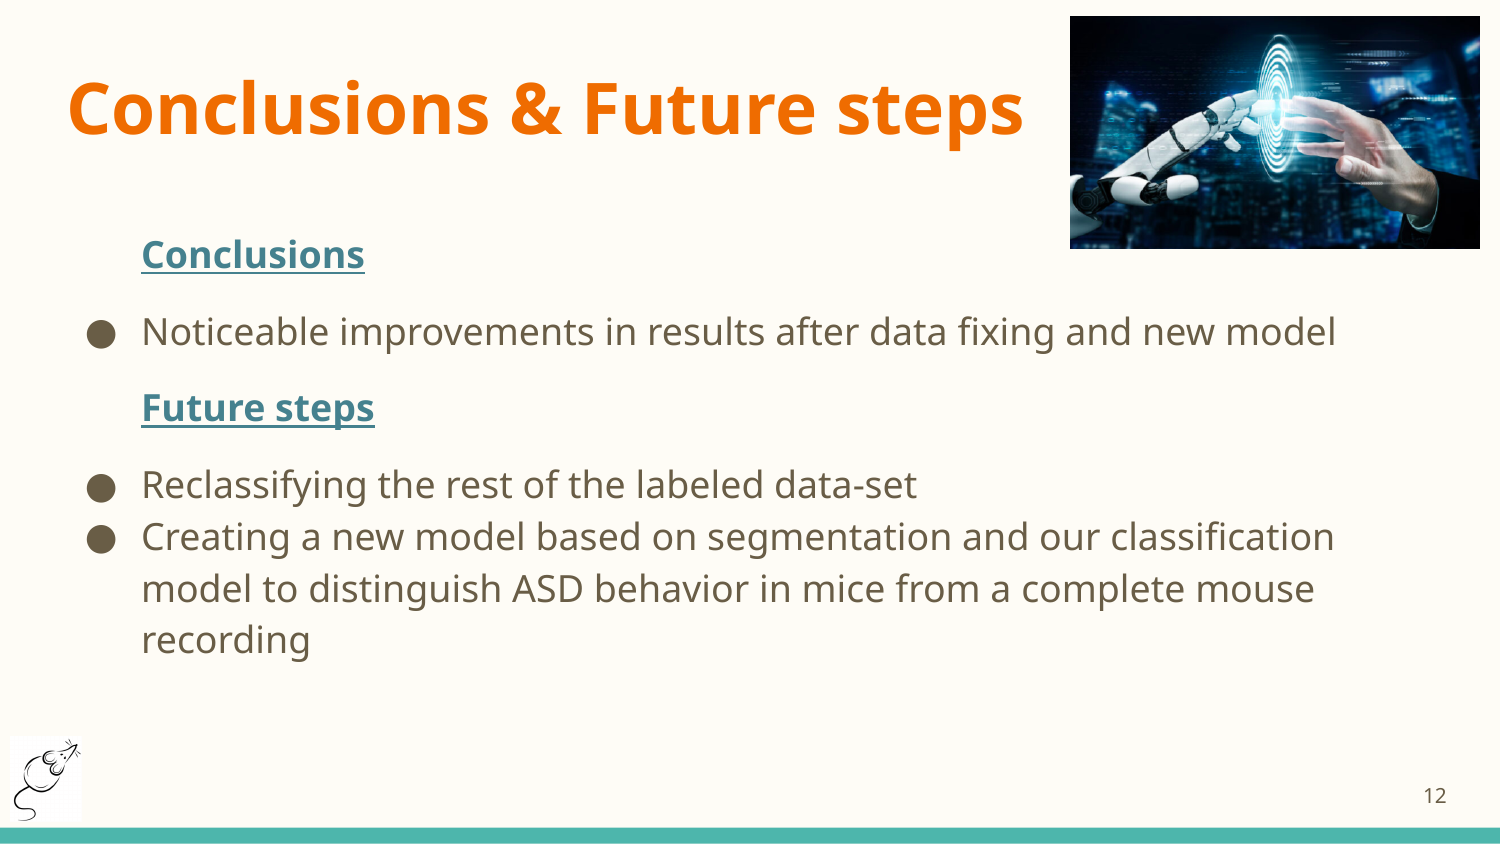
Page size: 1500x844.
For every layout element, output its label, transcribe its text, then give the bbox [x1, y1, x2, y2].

picture [1070, 16, 1481, 249]
picture [10, 736, 83, 822]
list Conclusions Noticeable improvements in results after data fixing and new model Future steps Reclassifying the rest of the labeled data-set Creating a new model based on segmentation and our classification model to distinguish ASD behavior in mice from a complete mouse recording [51, 209, 1449, 751]
slide_number 12 [1389, 764, 1480, 830]
title Conclusions & Future steps [51, 48, 1065, 164]
